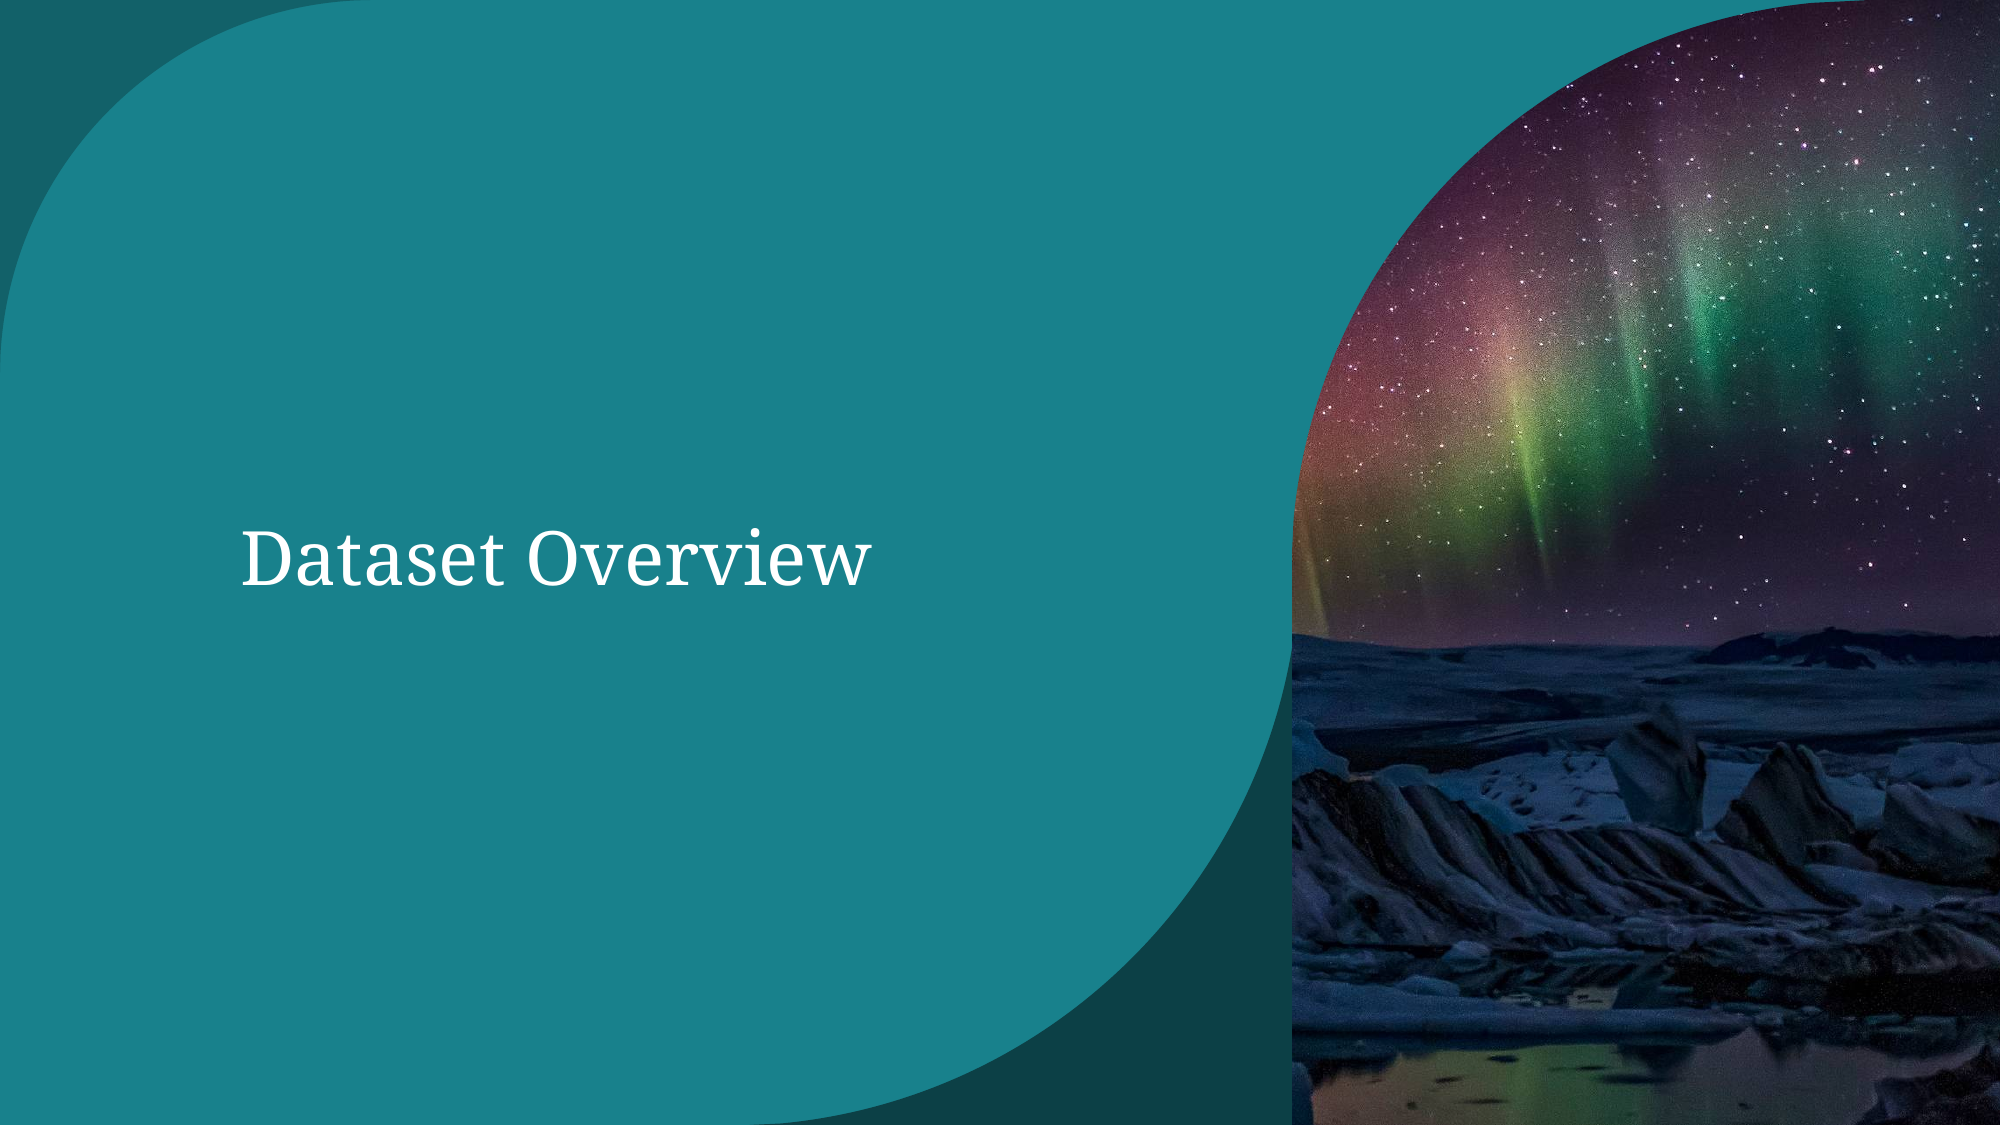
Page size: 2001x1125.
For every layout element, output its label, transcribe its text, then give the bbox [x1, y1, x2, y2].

title Dataset Overview [225, 232, 1169, 890]
picture [1292, 0, 2000, 1125]
